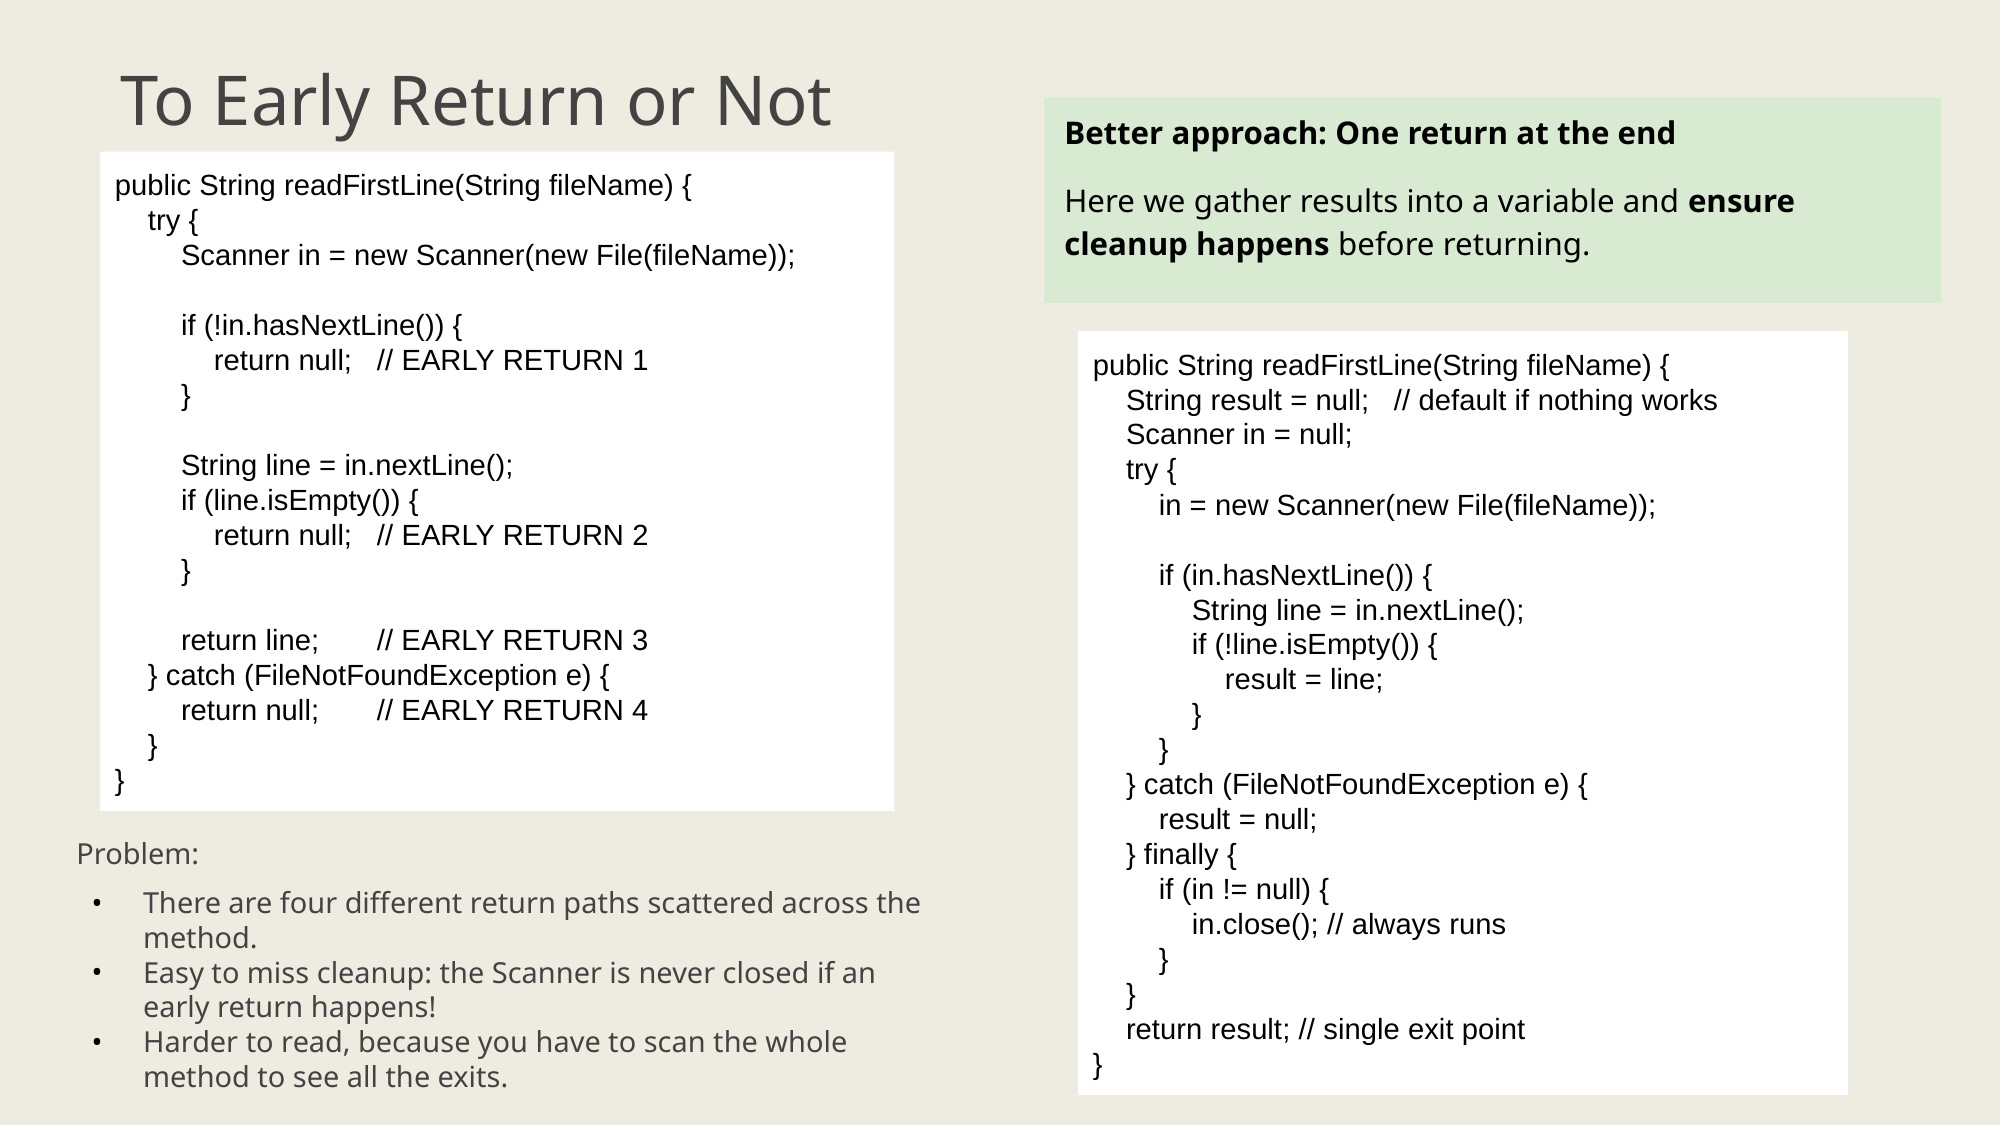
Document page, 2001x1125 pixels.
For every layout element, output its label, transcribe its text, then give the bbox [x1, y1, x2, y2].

text_box public String readFirstLine(String fileName) { String result = null; // default if nothing works Scanner in = null; try { in = new Scanner(new File(fileName)); if (in.hasNextLine()) { String line = in.nextLine(); if (!line.isEmpty()) { result = line; } } } catch (FileNotFoundException e) { result = null; } finally { if (in != null) { in.close(); // always runs } } return result; // single exit point } [1077, 331, 1848, 1096]
list Better approach: One return at the end Here we gather results into a variable and ensure cleanup happens before returning. [1044, 97, 1941, 303]
text_box public String readFirstLine(String fileName) { try { Scanner in = new Scanner(new File(fileName)); if (!in.hasNextLine()) { return null; // EARLY RETURN 1 } String line = in.nextLine(); if (line.isEmpty()) { return null; // EARLY RETURN 2 } return line; // EARLY RETURN 3 } catch (FileNotFoundException e) { return null; // EARLY RETURN 4 } } [99, 151, 895, 811]
list Problem: There are four different return paths scattered across the method. Easy to miss cleanup: the Scanner is never closed if an early return happens! Harder to read, because you have to scan the whole method to see all the exits. [48, 825, 946, 1104]
title To Early Return or Not [99, 45, 895, 151]
